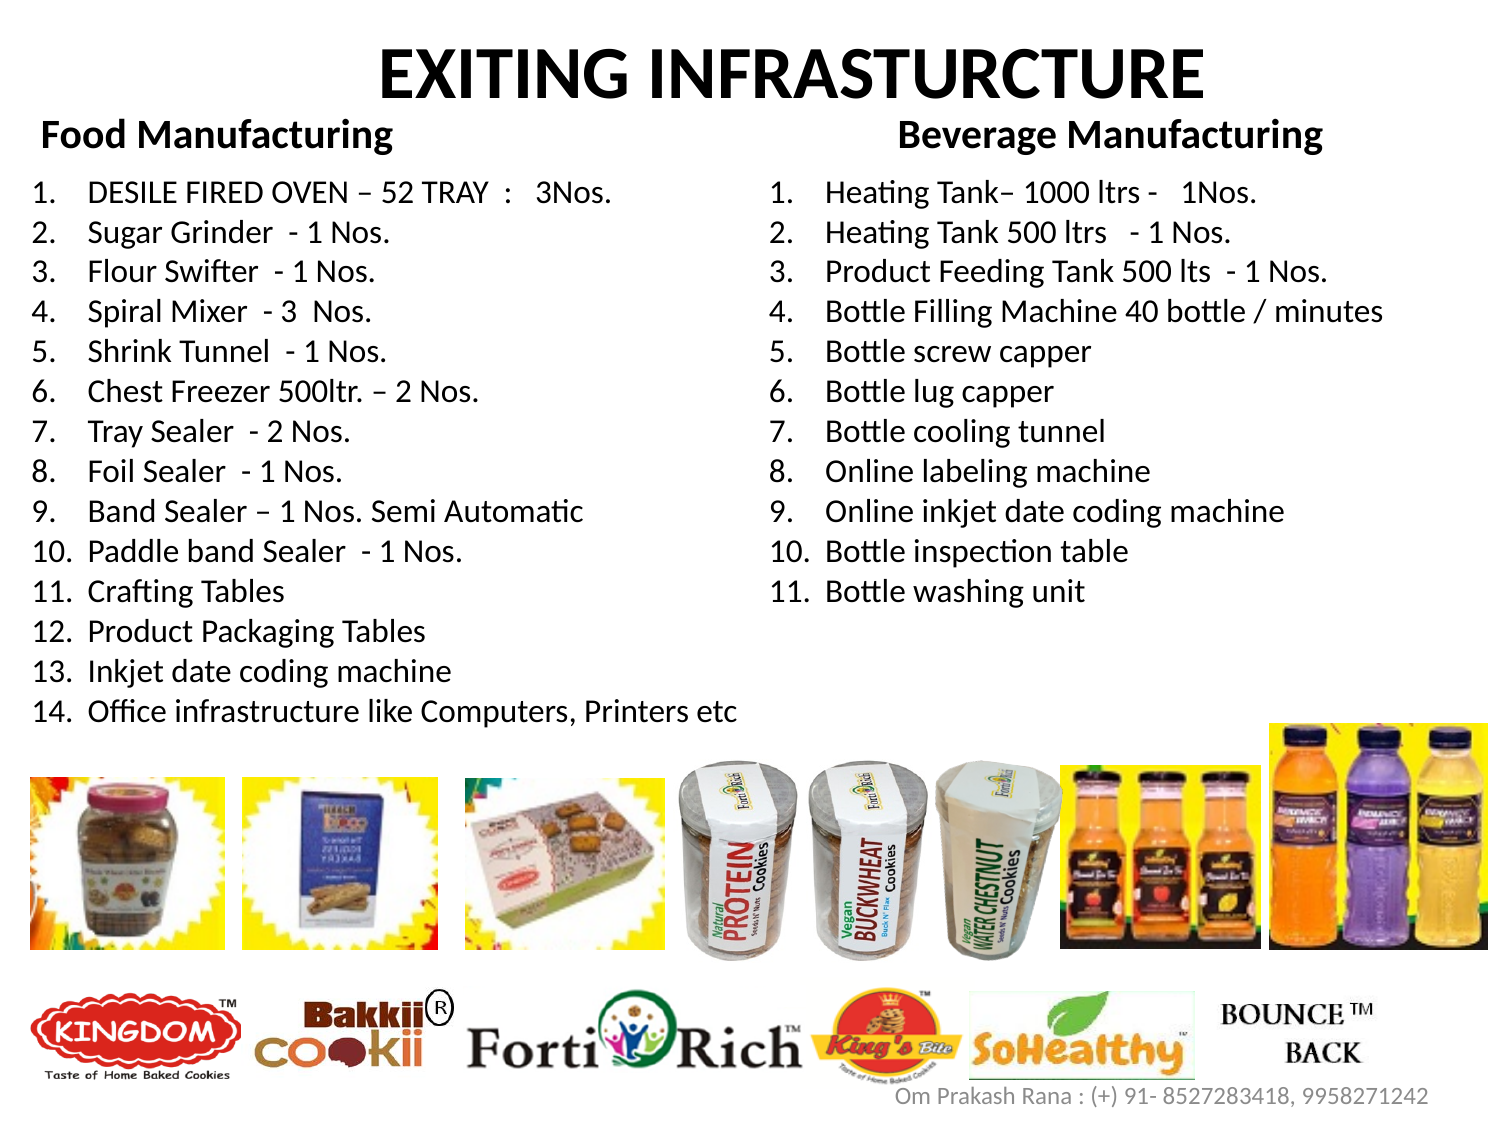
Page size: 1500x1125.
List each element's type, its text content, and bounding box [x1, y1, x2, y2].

picture [465, 777, 666, 951]
picture [806, 755, 1261, 967]
footer Om Prakash Rana : (+) 91- 8527283418, 9958271242 [825, 1065, 1500, 1125]
text_box EXITING INFRASTURCTURE [364, 16, 1223, 122]
picture [1199, 987, 1388, 1083]
text_box Food Manufacturing [26, 99, 428, 165]
picture [673, 759, 799, 963]
picture [1268, 723, 1489, 951]
text_box DESILE FIRED OVEN – 52 TRAY : 3Nos. Sugar Grinder - 1 Nos. Flour Swifter - 1 Nos. Spiral Mixer - 3 Nos. Shrink Tunnel - 1 Nos. Chest Freezer 500ltr. – 2 Nos. Tray Sealer - 2 Nos. Foil Sealer - 1 Nos. Band Sealer – 1 Nos. Semi Automatic Paddle band Sealer - 1 Nos. Crafting Tables Product Packaging Tables Inkjet date coding machine Office infrastructure like Computers, Printers etc [16, 162, 780, 737]
text_box Heating Tank– 1000 ltrs - 1Nos. Heating Tank 500 ltrs - 1 Nos. Product Feeding Tank 500 lts - 1 Nos. Bottle Filling Machine 40 bottle / minutes Bottle screw capper Bottle lug capper Bottle cooling tunnel Online labeling machine Online inkjet date coding machine Bottle inspection table Bottle washing unit [754, 162, 1425, 617]
picture [20, 974, 1195, 1099]
text_box Beverage Manufacturing [882, 99, 1358, 162]
picture [30, 776, 226, 951]
picture [242, 776, 438, 951]
